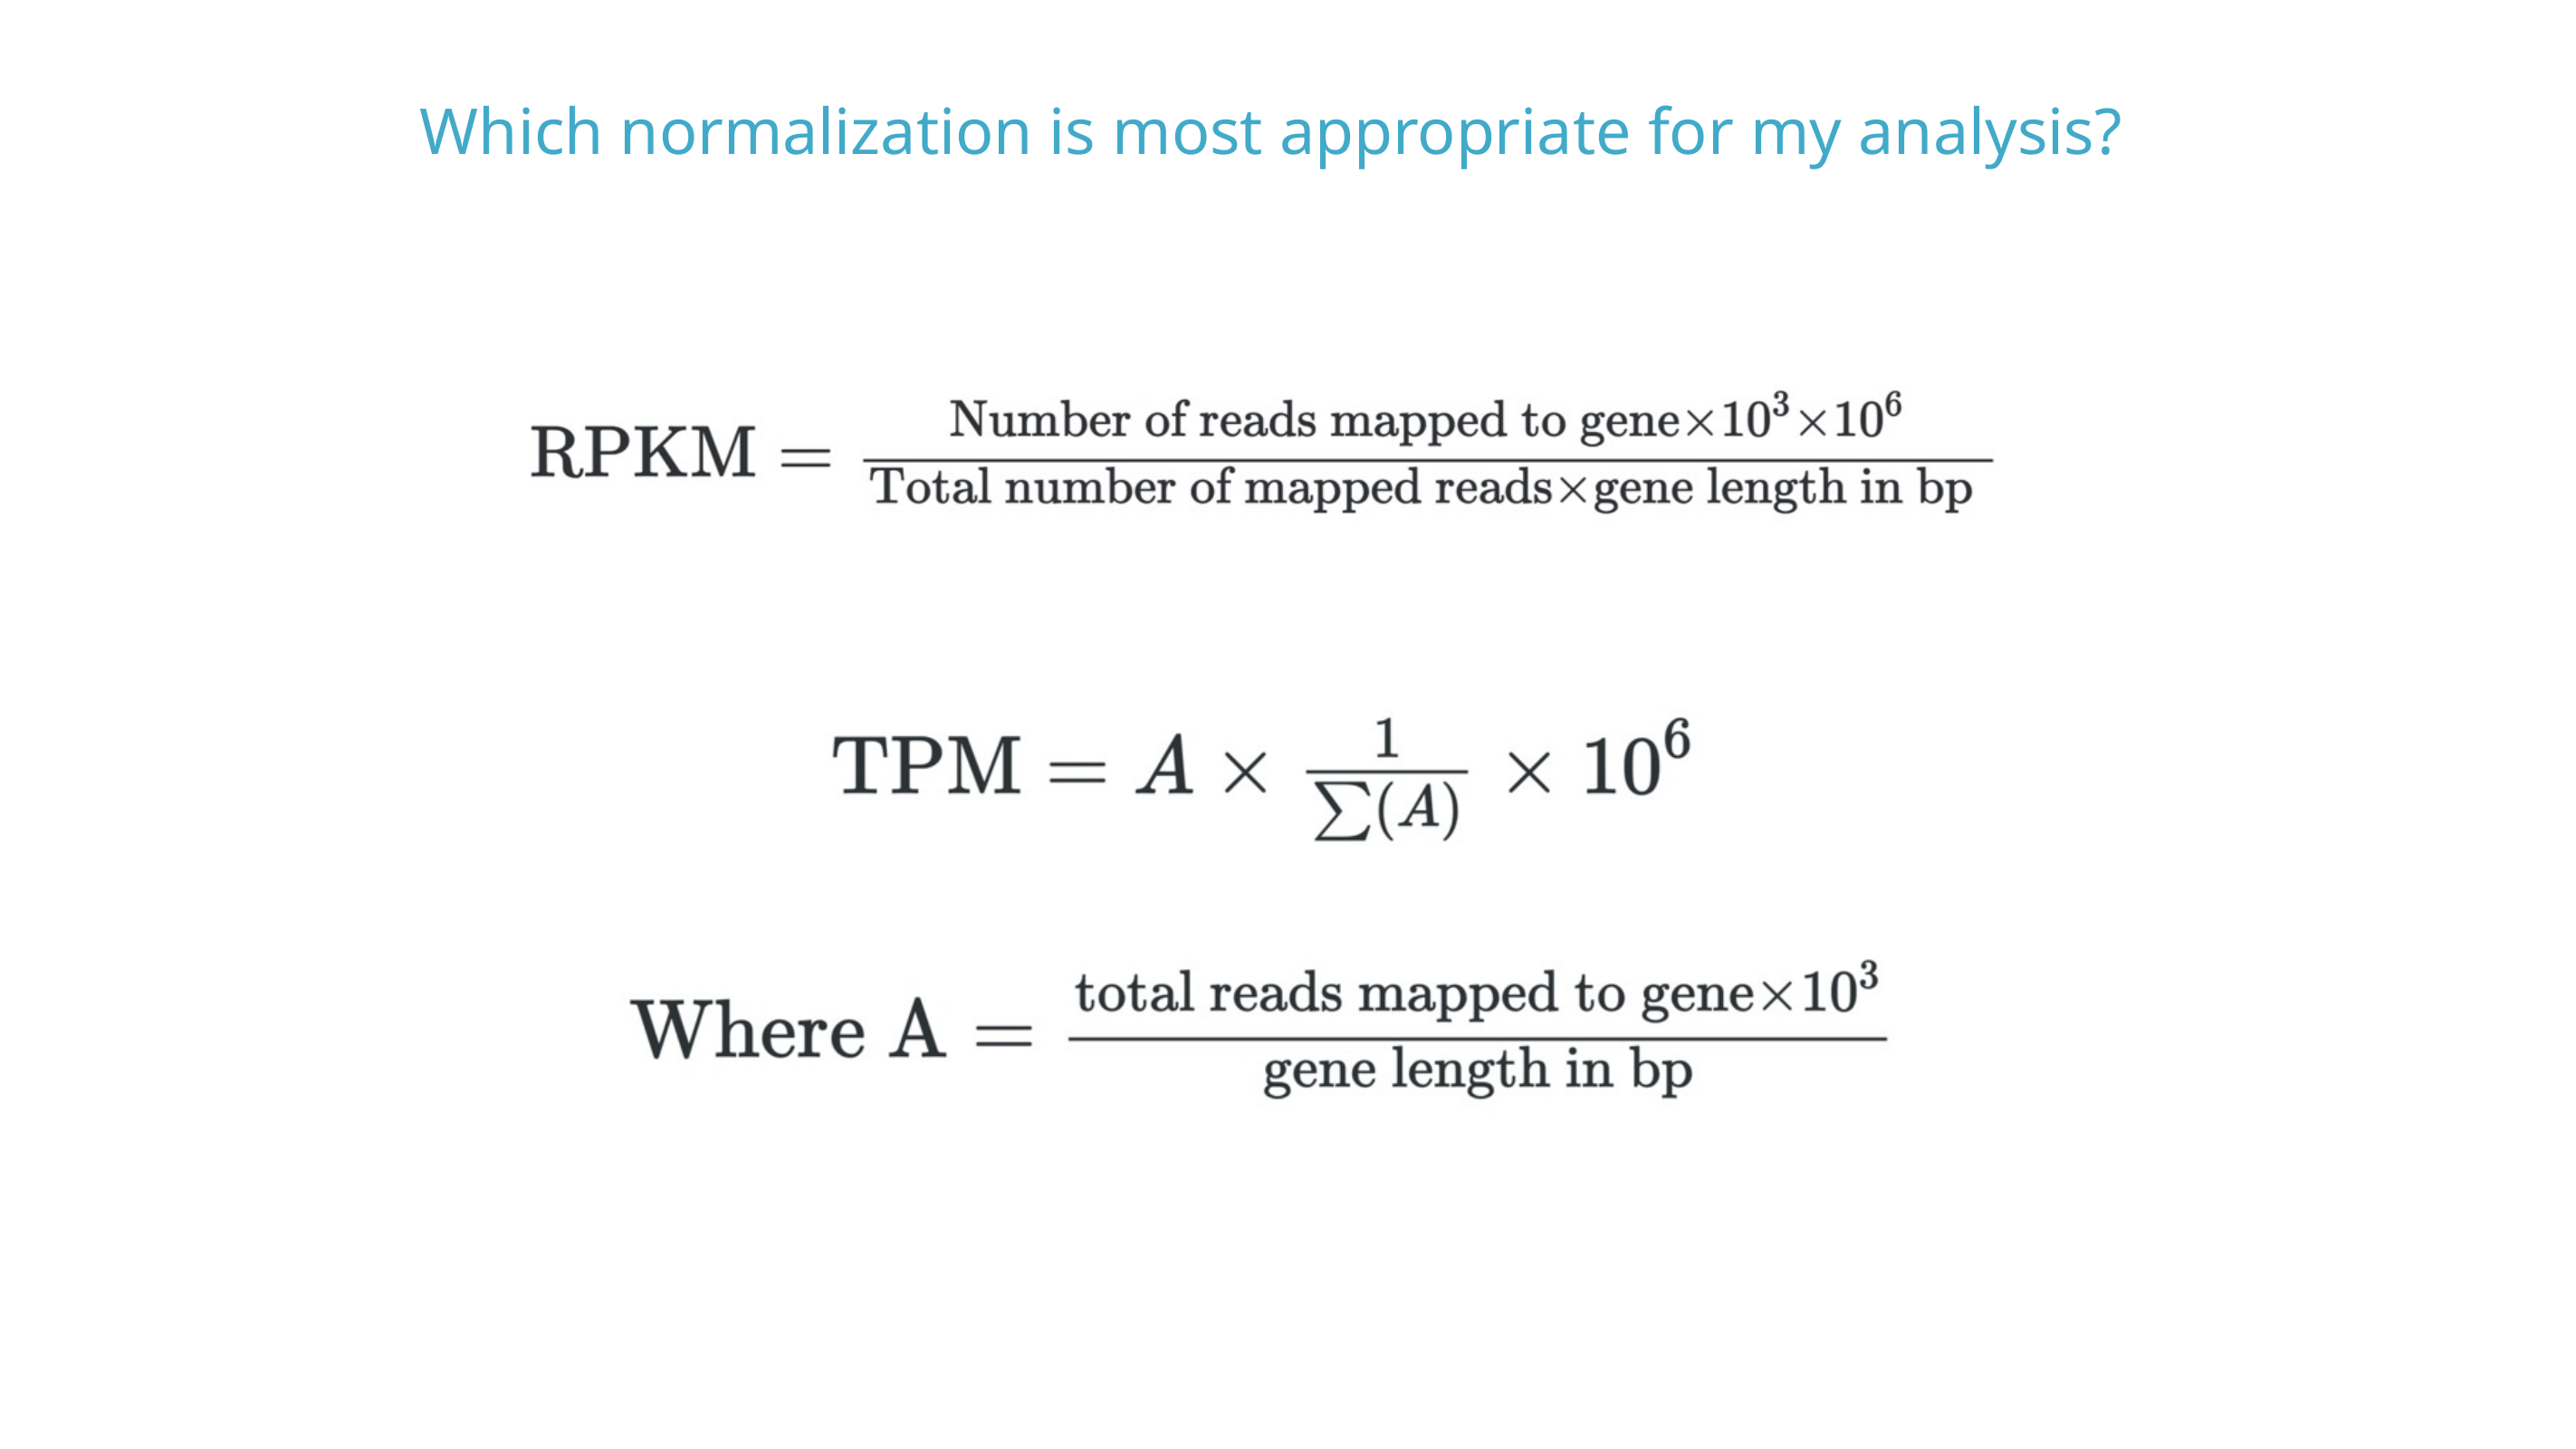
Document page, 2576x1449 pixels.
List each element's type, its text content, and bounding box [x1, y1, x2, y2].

picture [585, 686, 1934, 1145]
title Which normalization is most appropriate for my analysis? [419, 90, 2157, 220]
picture [509, 375, 2010, 534]
